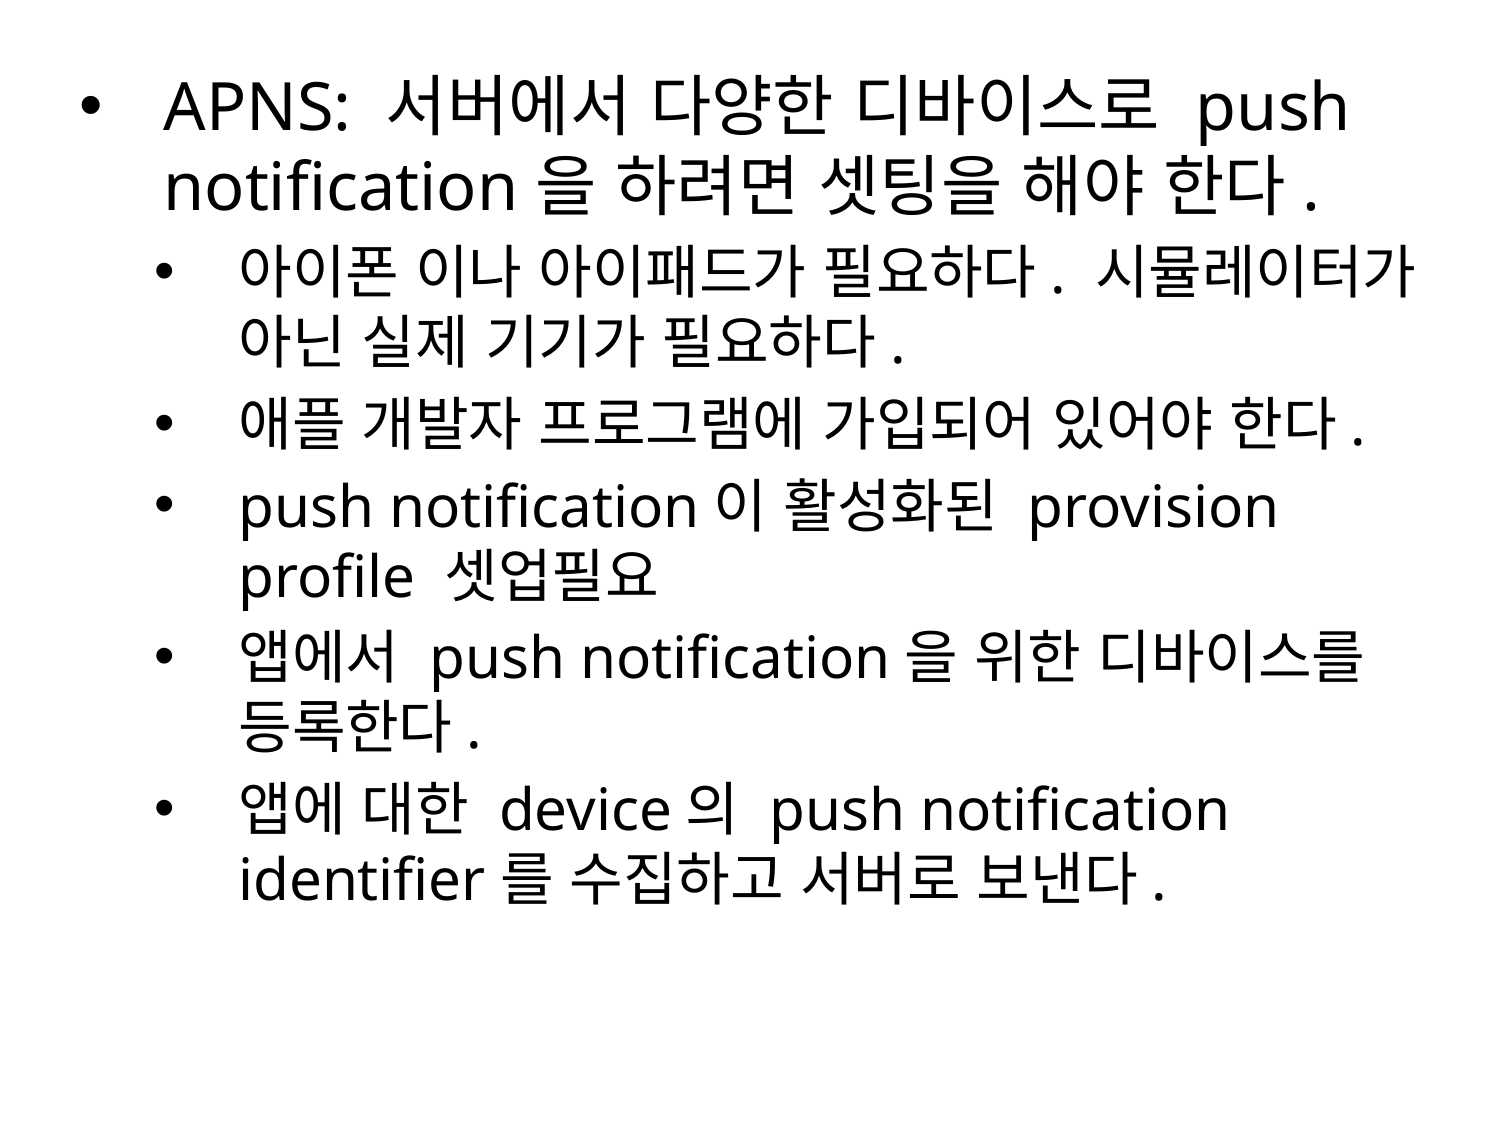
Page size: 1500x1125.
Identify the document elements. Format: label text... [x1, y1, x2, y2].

subtitle APNS: 서버에서 다양한 디바이스로 push notification을 하려면 셋팅을 해야 한다. 아이폰 이나 아이패드가 필요하다. 시뮬레이터가 아닌 실제 기기가 필요하다. 애플 개발자 프로그램에 가입되어 있어야 한다. push notification이 활성화된 provision profile 셋업필요 앱에서 push notification을 위한 디바이스를 등록한다. 앱에 대한 device의 push notification identifier를 수집하고 서버로 보낸다. [64, 56, 1451, 1087]
